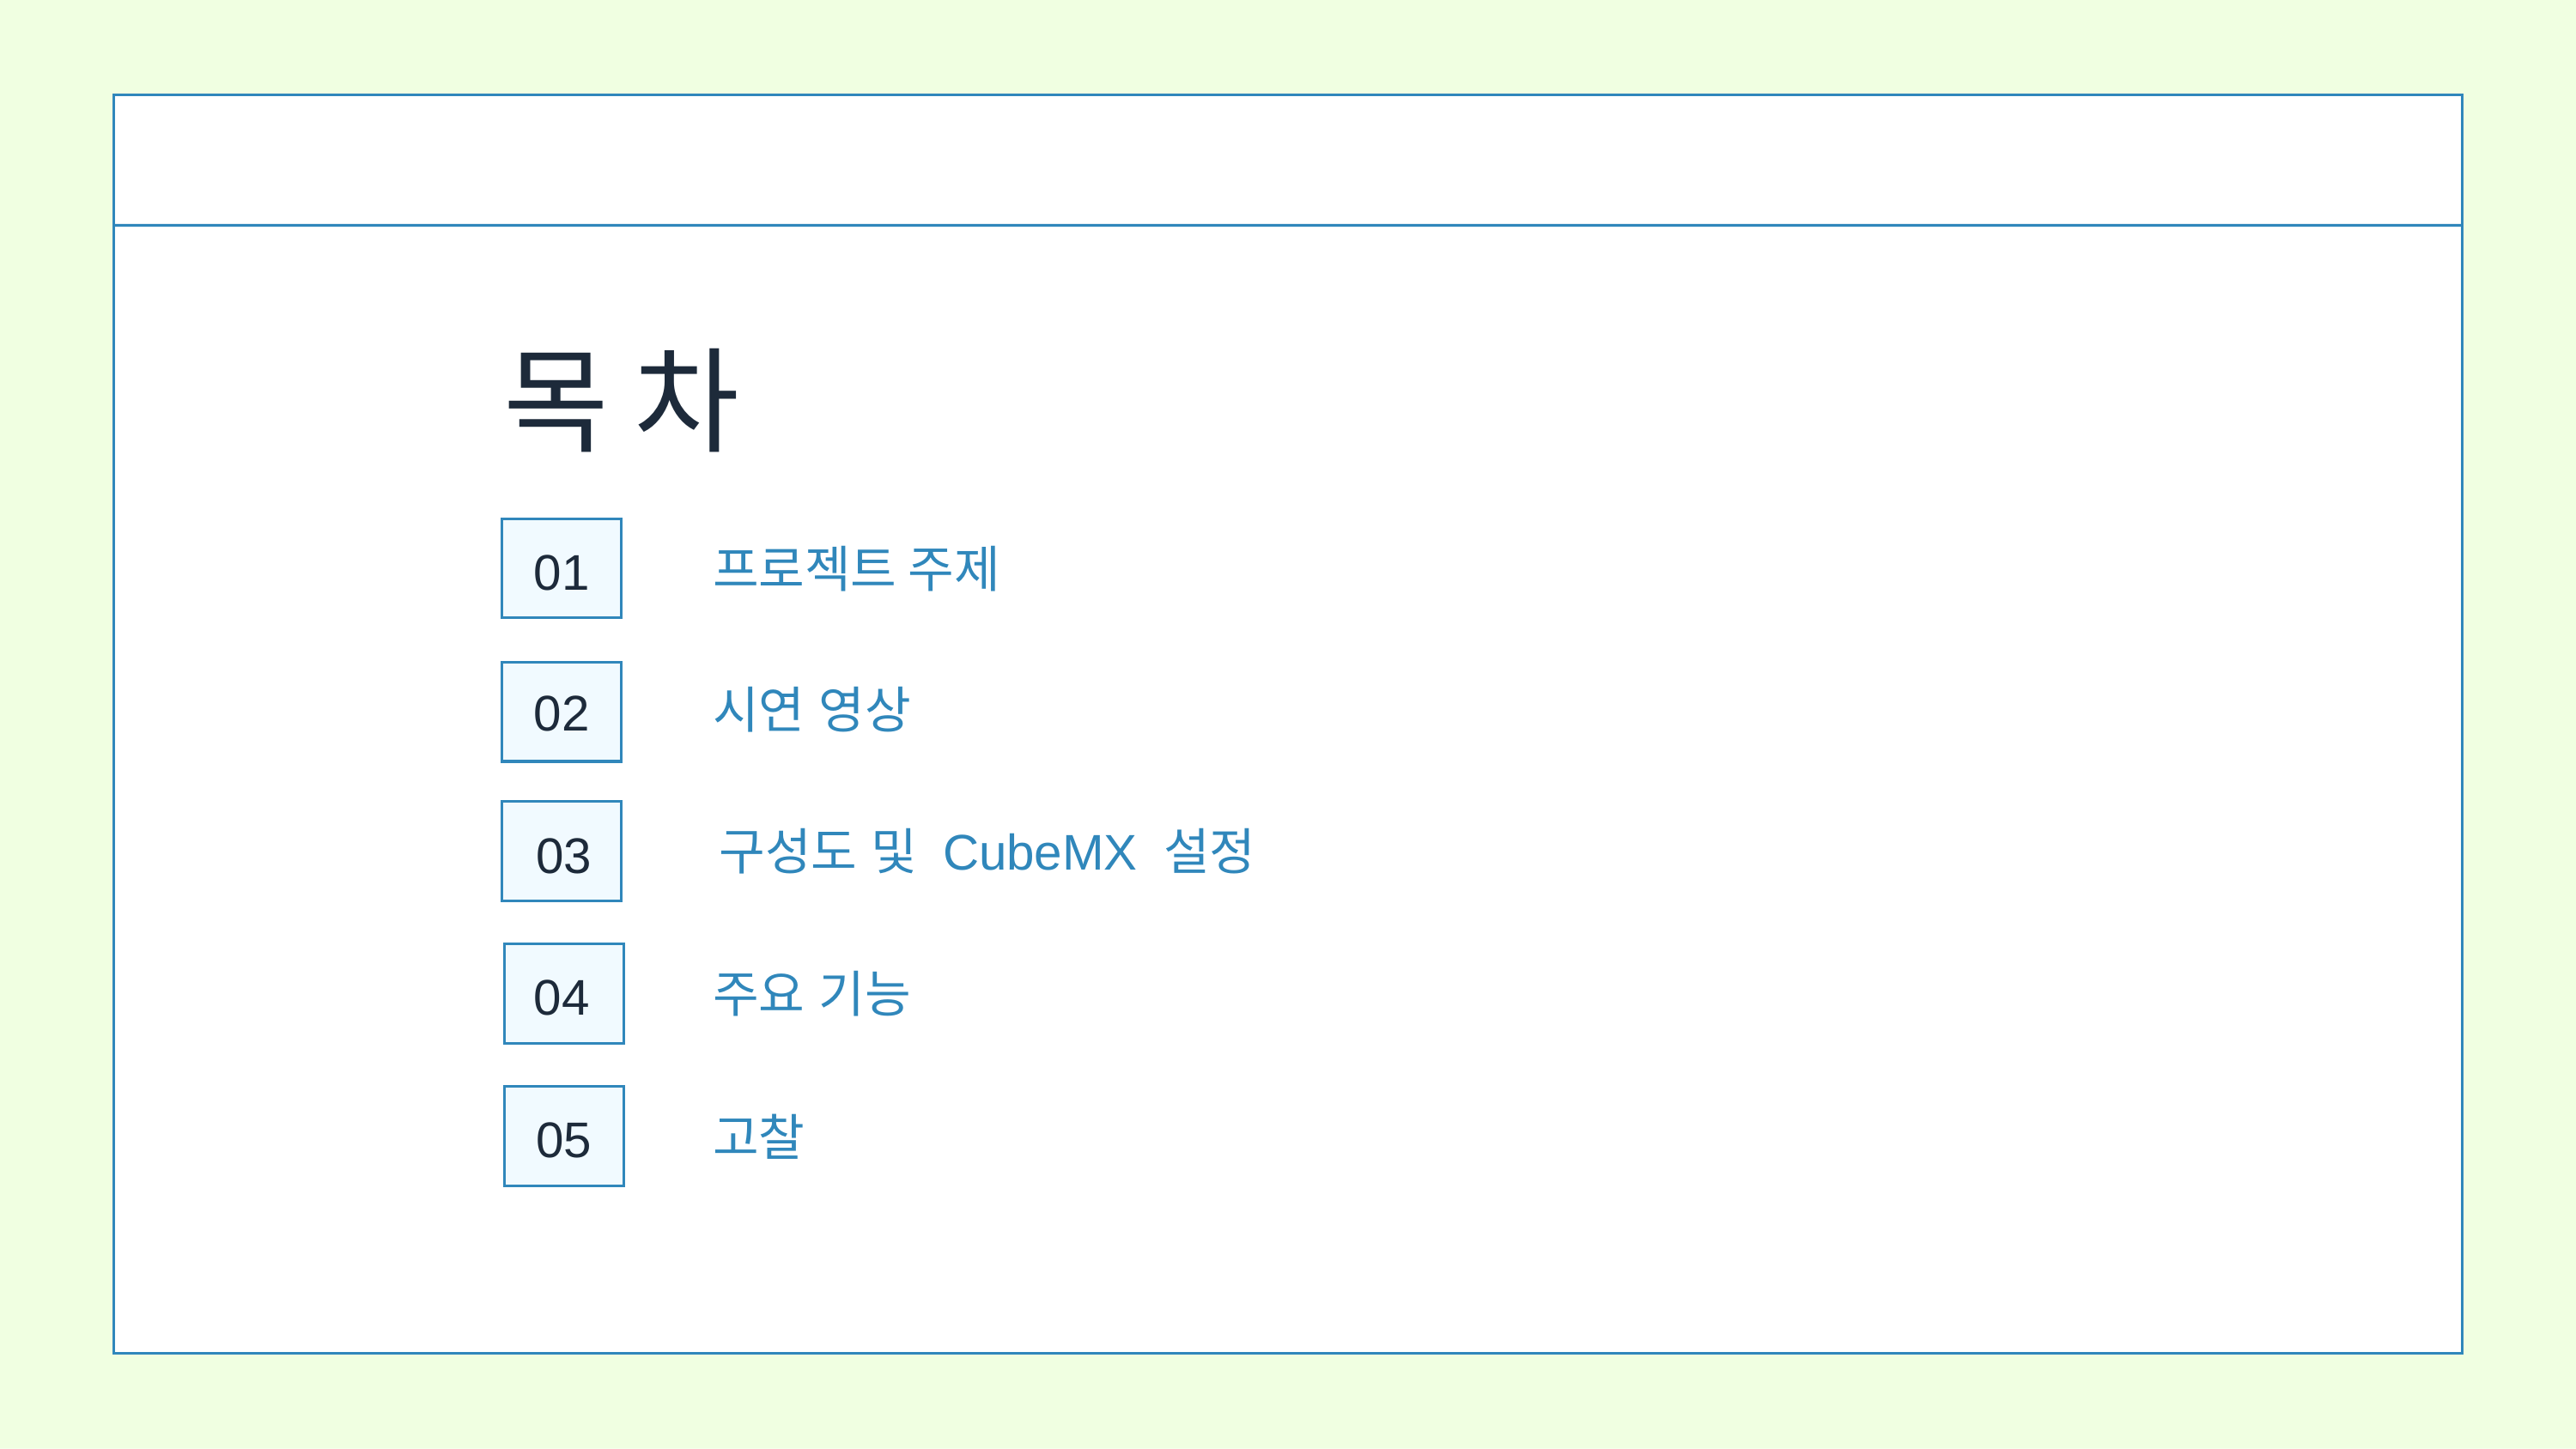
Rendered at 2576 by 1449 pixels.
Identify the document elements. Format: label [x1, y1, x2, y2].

text_box [503, 1086, 624, 1186]
text_box [501, 801, 623, 901]
text_box [503, 943, 624, 1044]
text_box [501, 518, 623, 618]
text_box [113, 94, 2463, 1354]
text_box [501, 662, 623, 762]
